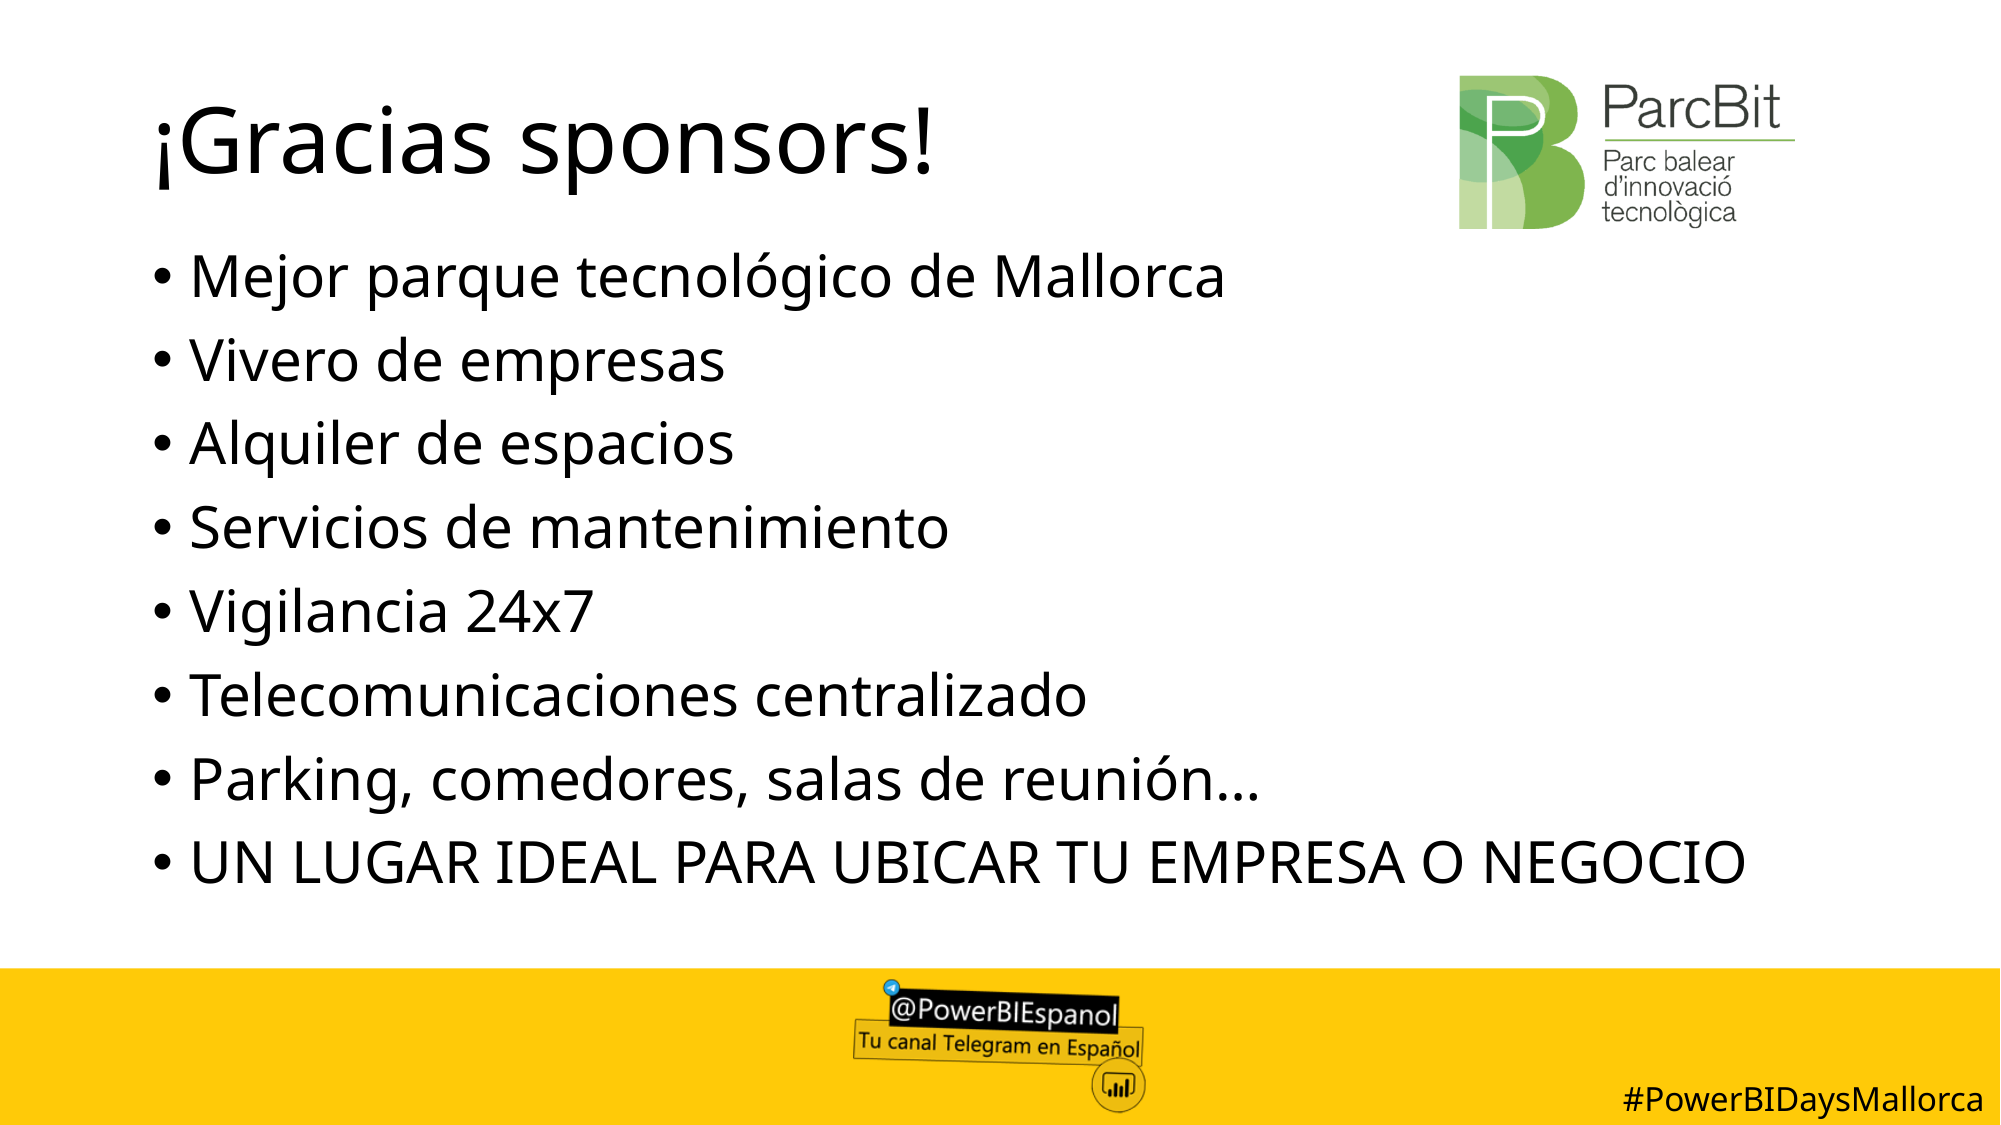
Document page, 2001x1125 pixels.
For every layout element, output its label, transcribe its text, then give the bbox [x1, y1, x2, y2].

title ¡Gracias sponsors! [137, 59, 1863, 229]
picture [1459, 75, 1795, 229]
picture [853, 976, 1147, 1117]
list Mejor parque tecnológico de Mallorca Vivero de empresas Alquiler de espacios Servicios de mantenimiento Vigilancia 24x7 Telecomunicaciones centralizado Parking, comedores, salas de reunión… UN LUGAR IDEAL PARA UBICAR TU EMPRESA O NEGOCIO [137, 239, 1863, 954]
